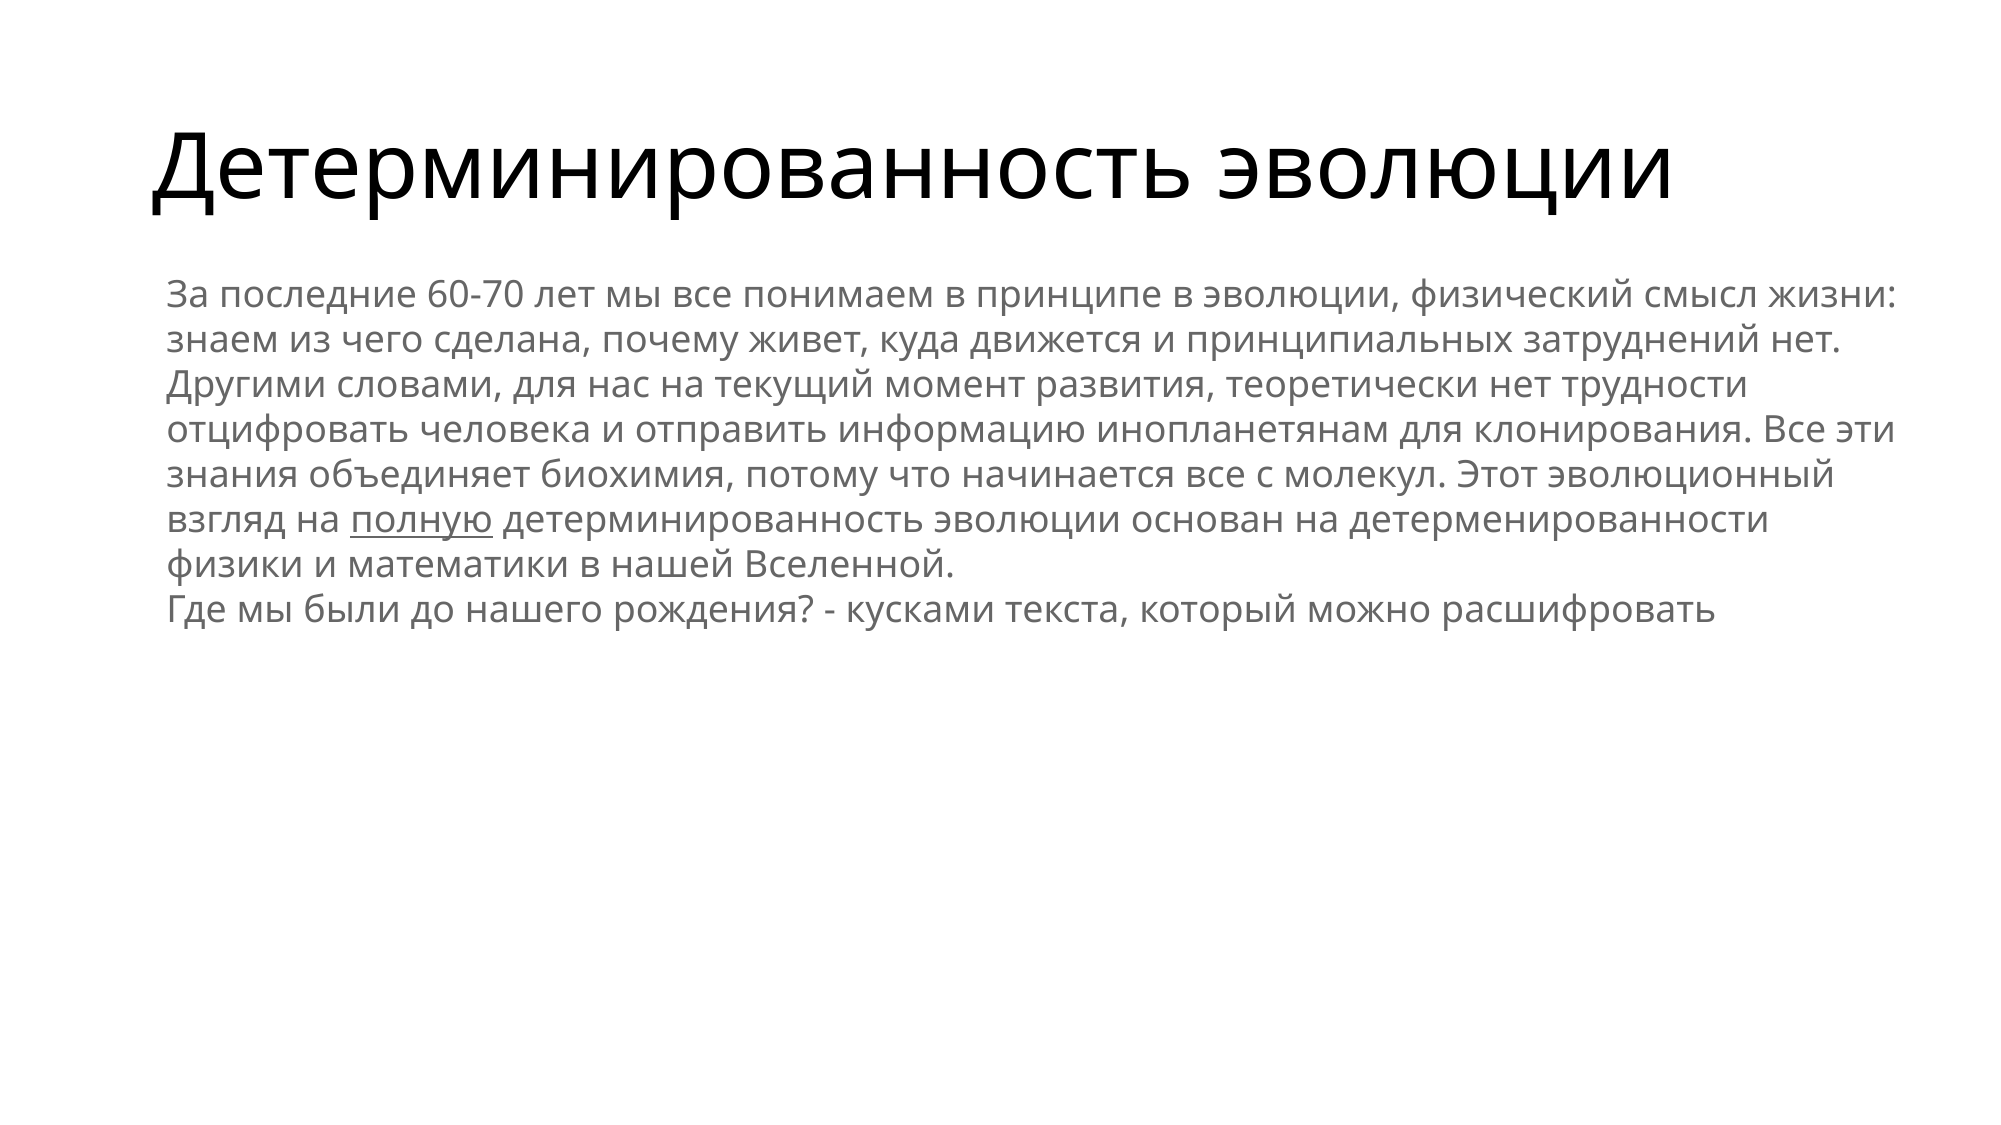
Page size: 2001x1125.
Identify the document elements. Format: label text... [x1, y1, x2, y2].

text_box За последние 60-70 лет мы все понимаем в принципе в эволюции, физический смысл жизни: знаем из чего сделана, почему живет, куда движется и принципиальных затруднений нет. Другими словами, для нас на текущий момент развития, теоретически нет трудности отцифровать человека и отправить информацию инопланетянам для клонирования. Все эти знания объединяет биохимия, потому что начинается все с молекул. Этот эволюционный взгляд на полную детерминированность эволюции основан на детерменированности физики и математики в нашей Вселенной. Где мы были до нашего рождения? - кусками текста, который можно расшифровать [151, 262, 1928, 638]
title Детерминированность эволюции [137, 59, 1863, 278]
